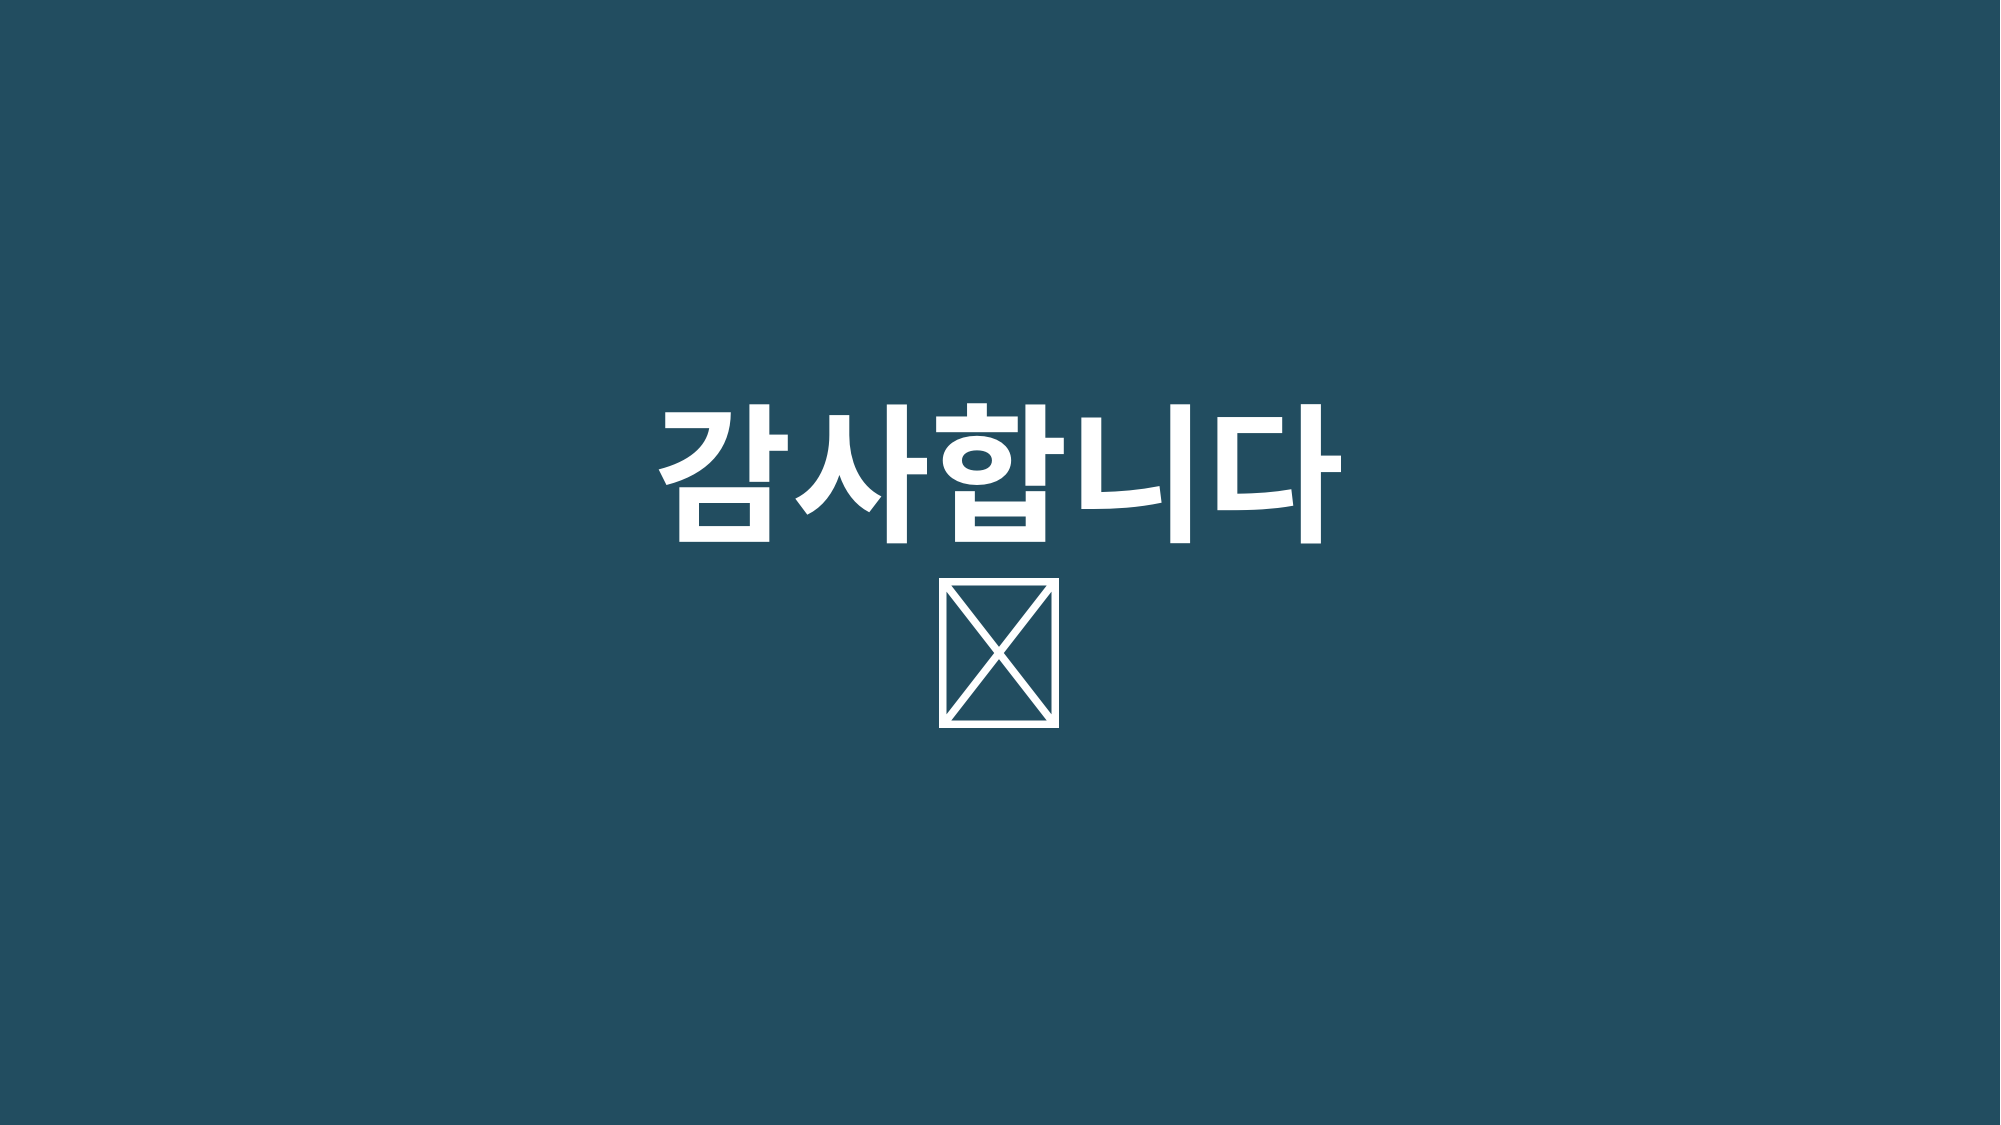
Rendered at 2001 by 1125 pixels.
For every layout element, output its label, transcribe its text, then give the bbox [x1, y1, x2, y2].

text_box 감사합니다  [568, 373, 1431, 748]
